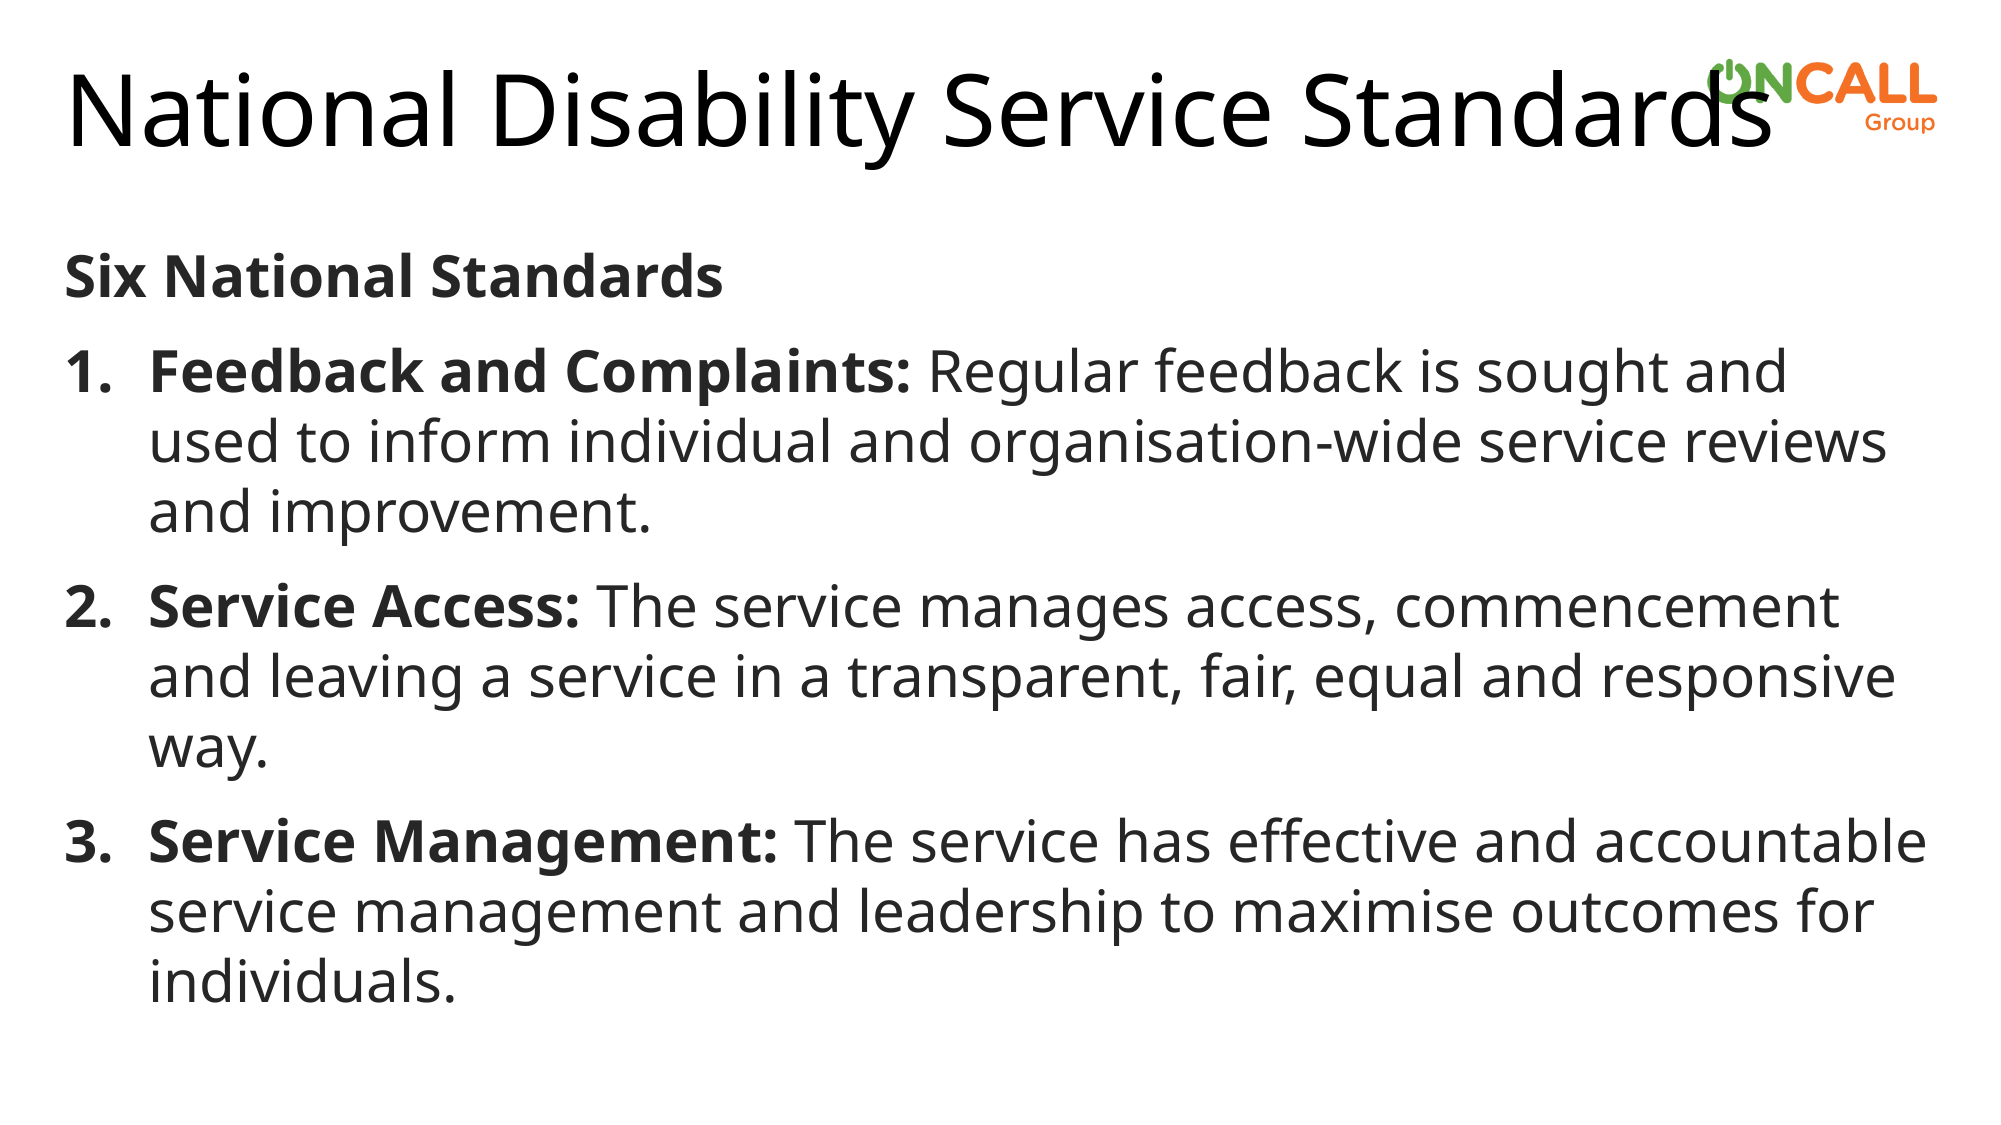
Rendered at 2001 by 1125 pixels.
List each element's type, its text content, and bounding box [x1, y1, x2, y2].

title National Disability Service Standards [49, 30, 1951, 183]
list Six National Standards Feedback and Complaints: Regular feedback is sought and used to inform individual and organisation-wide service reviews and improvement. Service Access: The service manages access, commencement and leaving a service in a transparent, fair, equal and responsive way. Service Management: The service has effective and accountable service management and leadership to maximise outcomes for individuals. Source: https://www.dss.gov.au/our-responsibilities/disability-and-carers/standards-and-quality-assurance/national-standards-for-disability-services Source: https://www.dss.gov.au/sites/default/files/documents/06_2015/nsds_full_version.pdf [49, 231, 1951, 1059]
